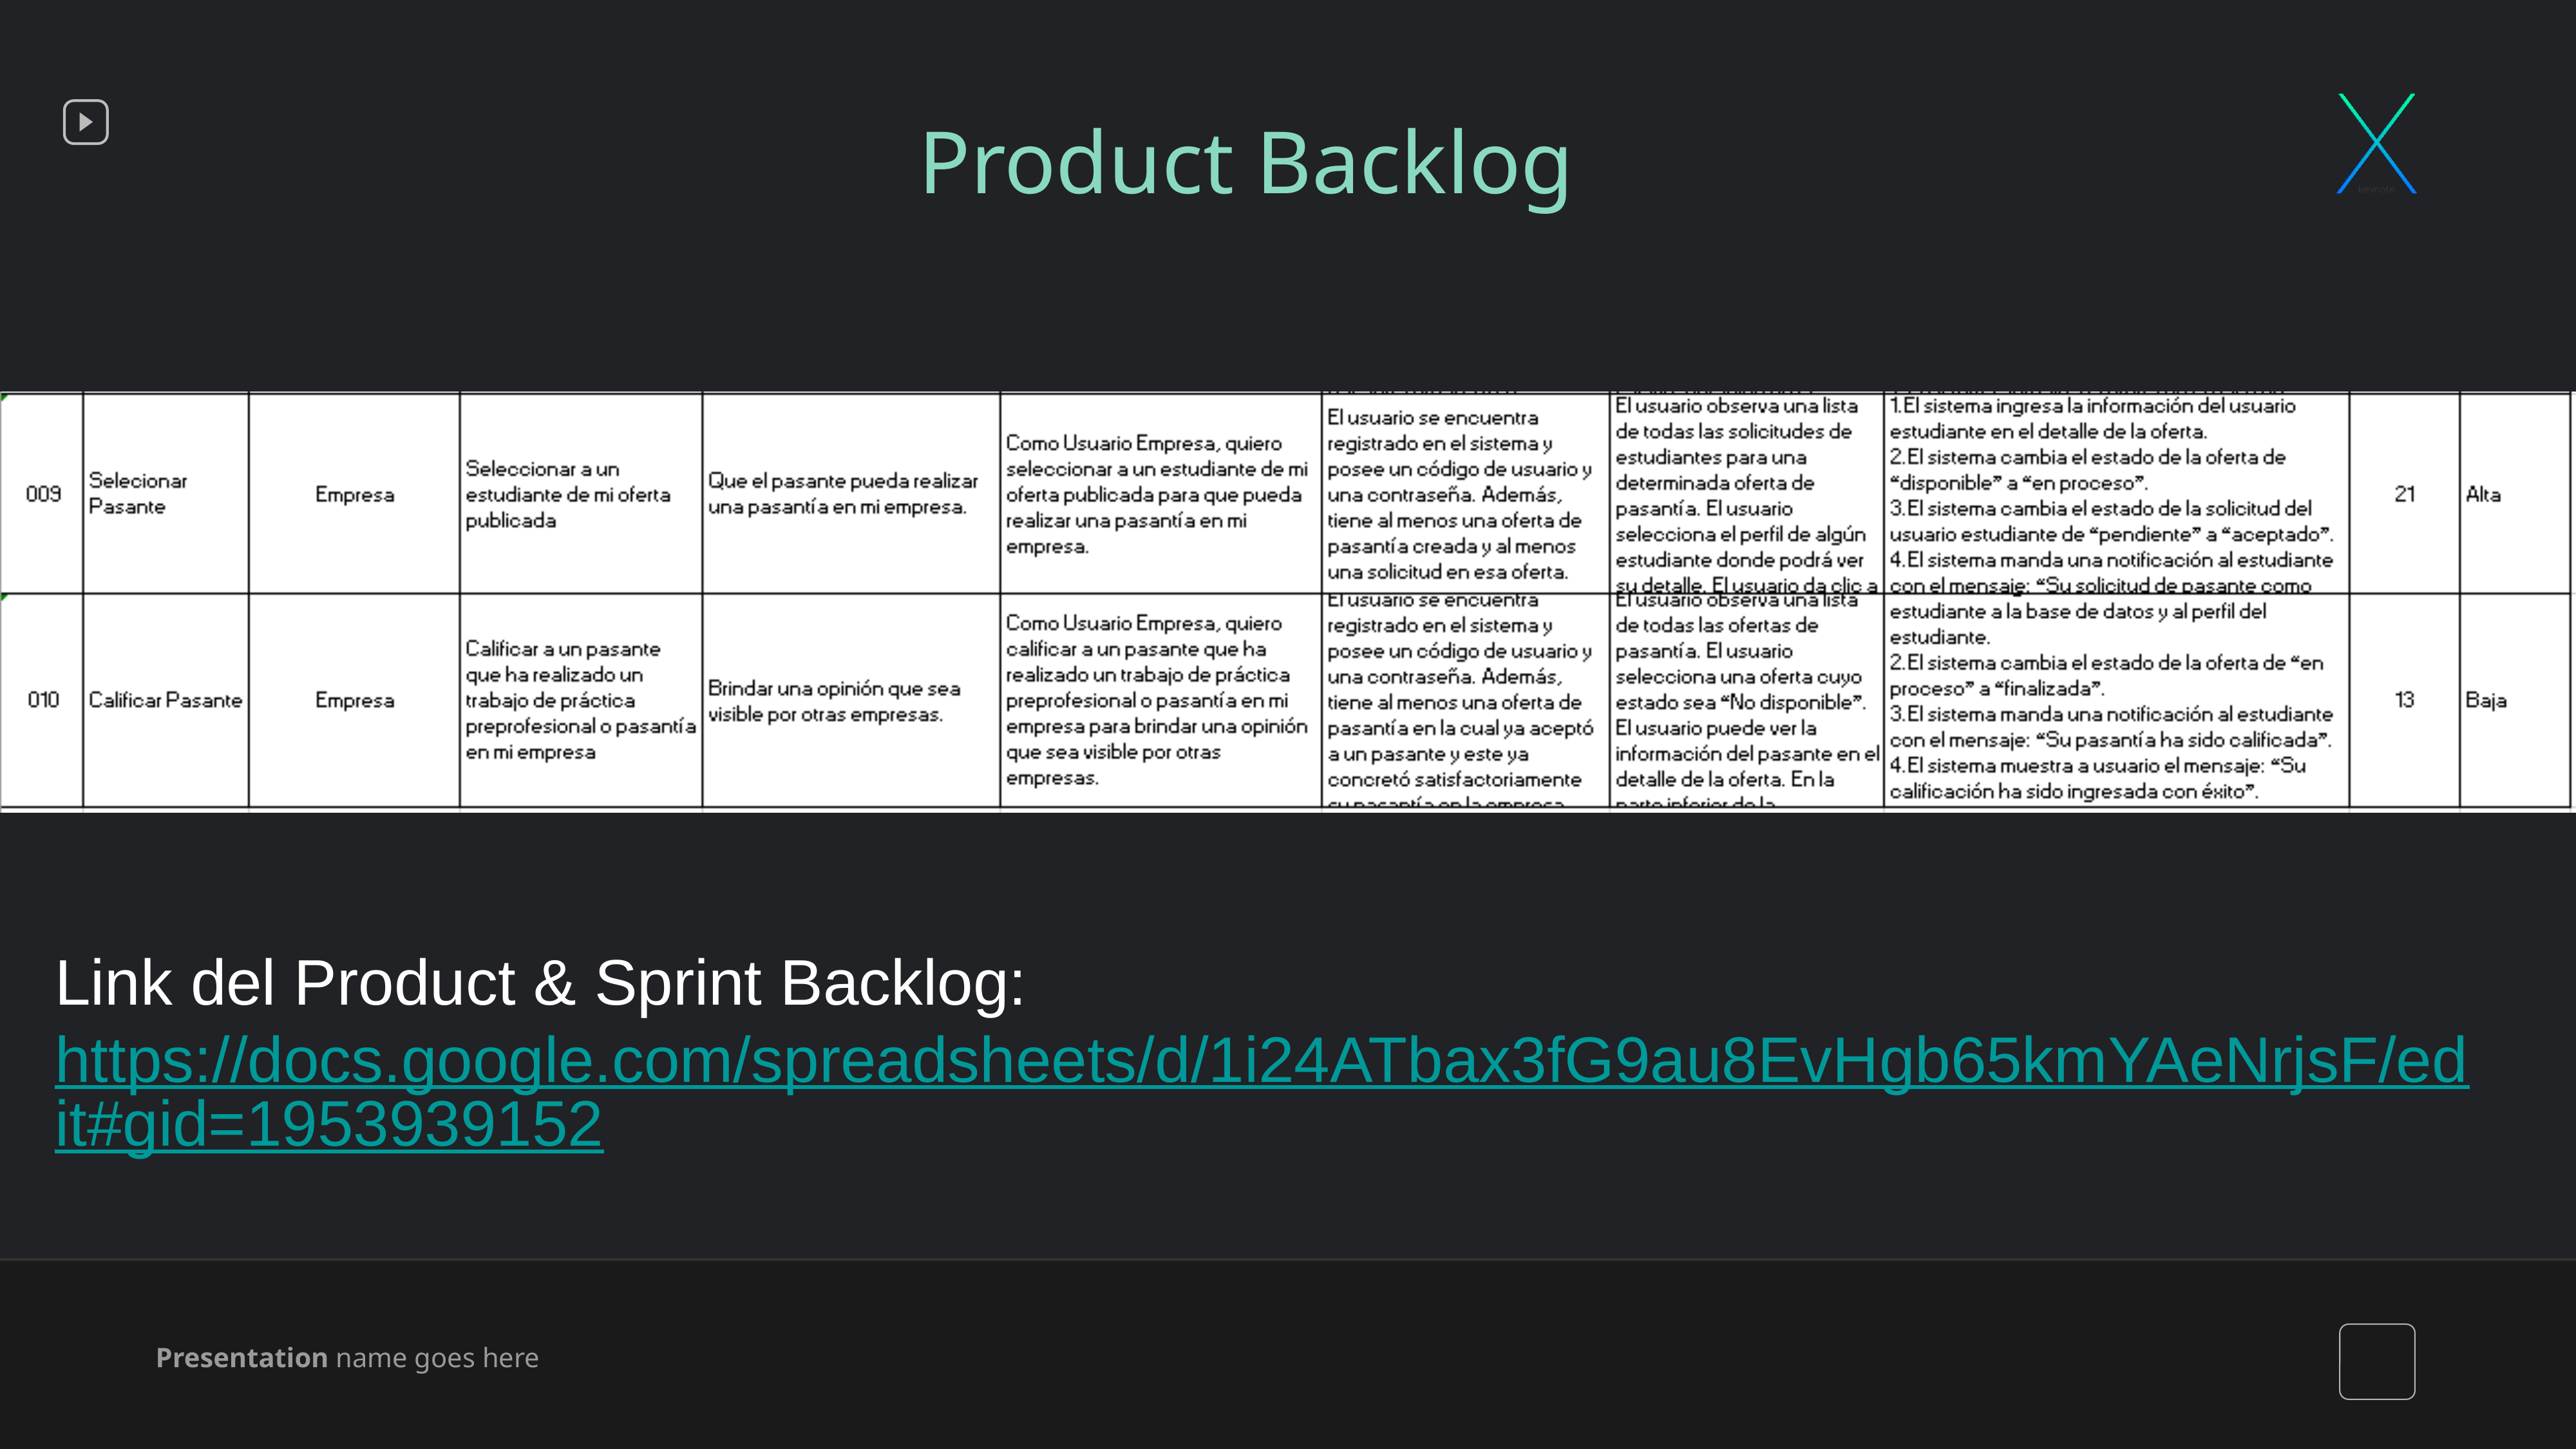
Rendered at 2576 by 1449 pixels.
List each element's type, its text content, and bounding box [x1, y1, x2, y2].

picture [0, 392, 2576, 813]
text_box Link del Product & Sprint Backlog: https://docs.google.com/spreadsheets/d/1i24ATbax3fG9au8EvHgb65kmYAeNrjsF/edit#gid=1953939152 [45, 931, 2486, 1172]
picture [2336, 93, 2417, 194]
title Product Backlog [87, 97, 2406, 338]
